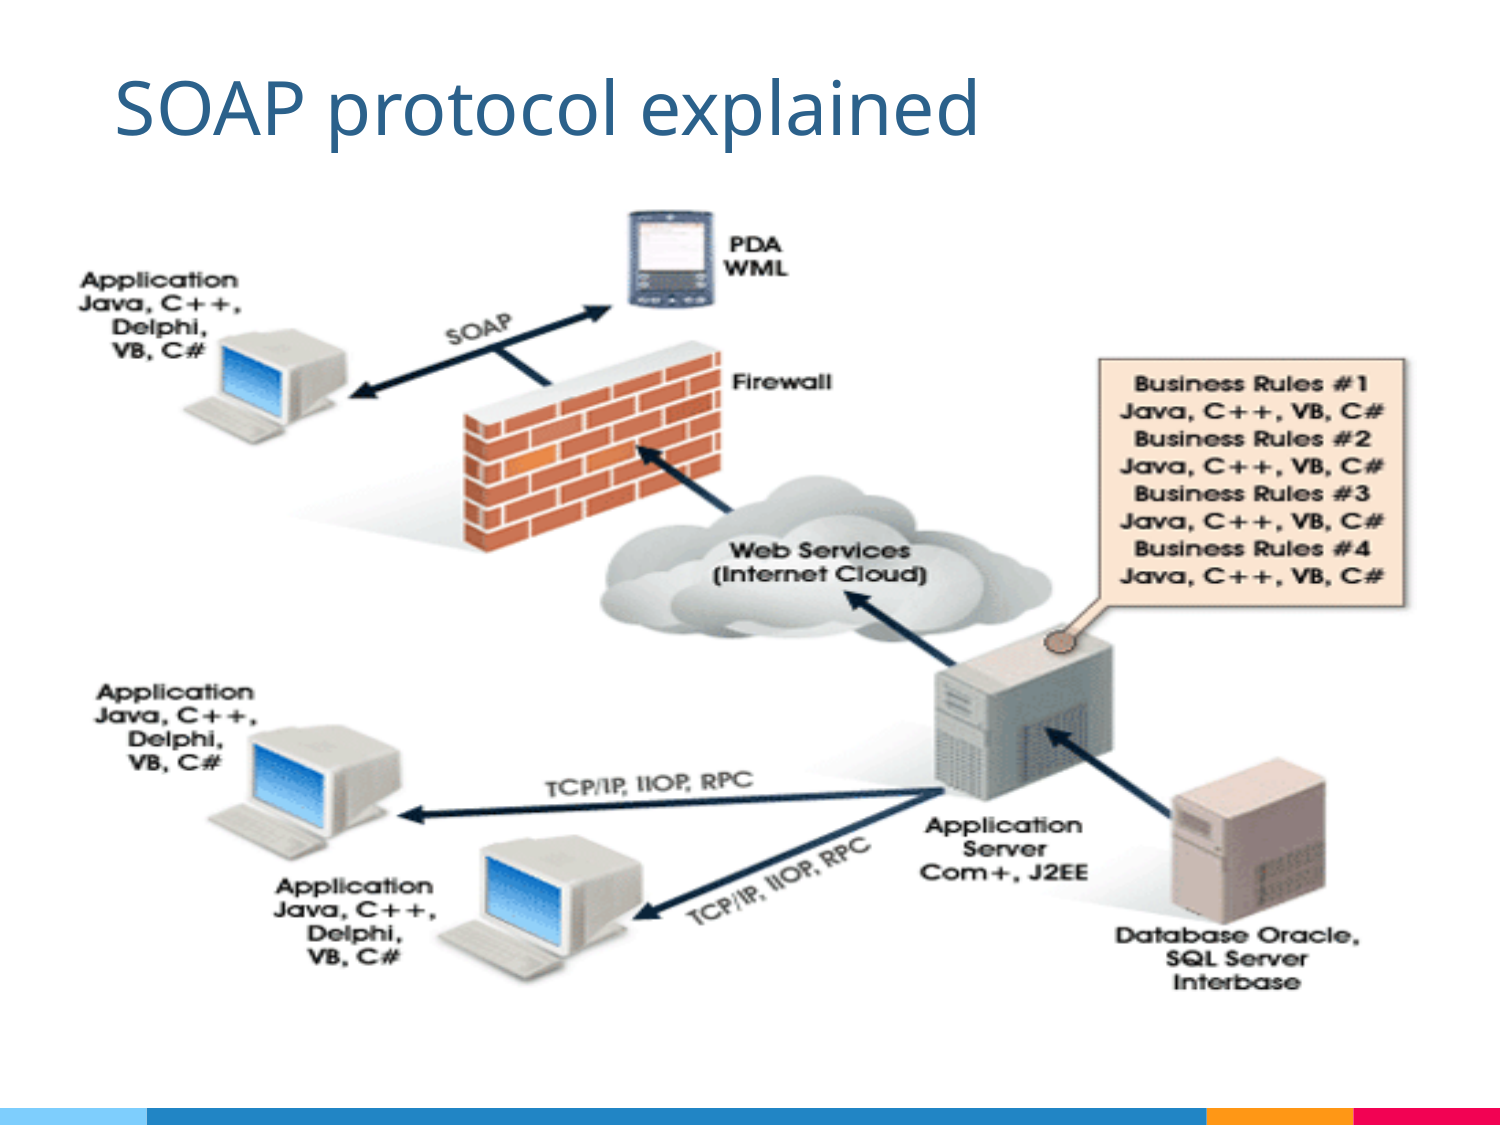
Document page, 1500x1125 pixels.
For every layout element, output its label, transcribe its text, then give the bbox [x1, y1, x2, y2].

picture [74, 174, 1417, 1001]
title SOAP protocol explained [99, 45, 1207, 173]
